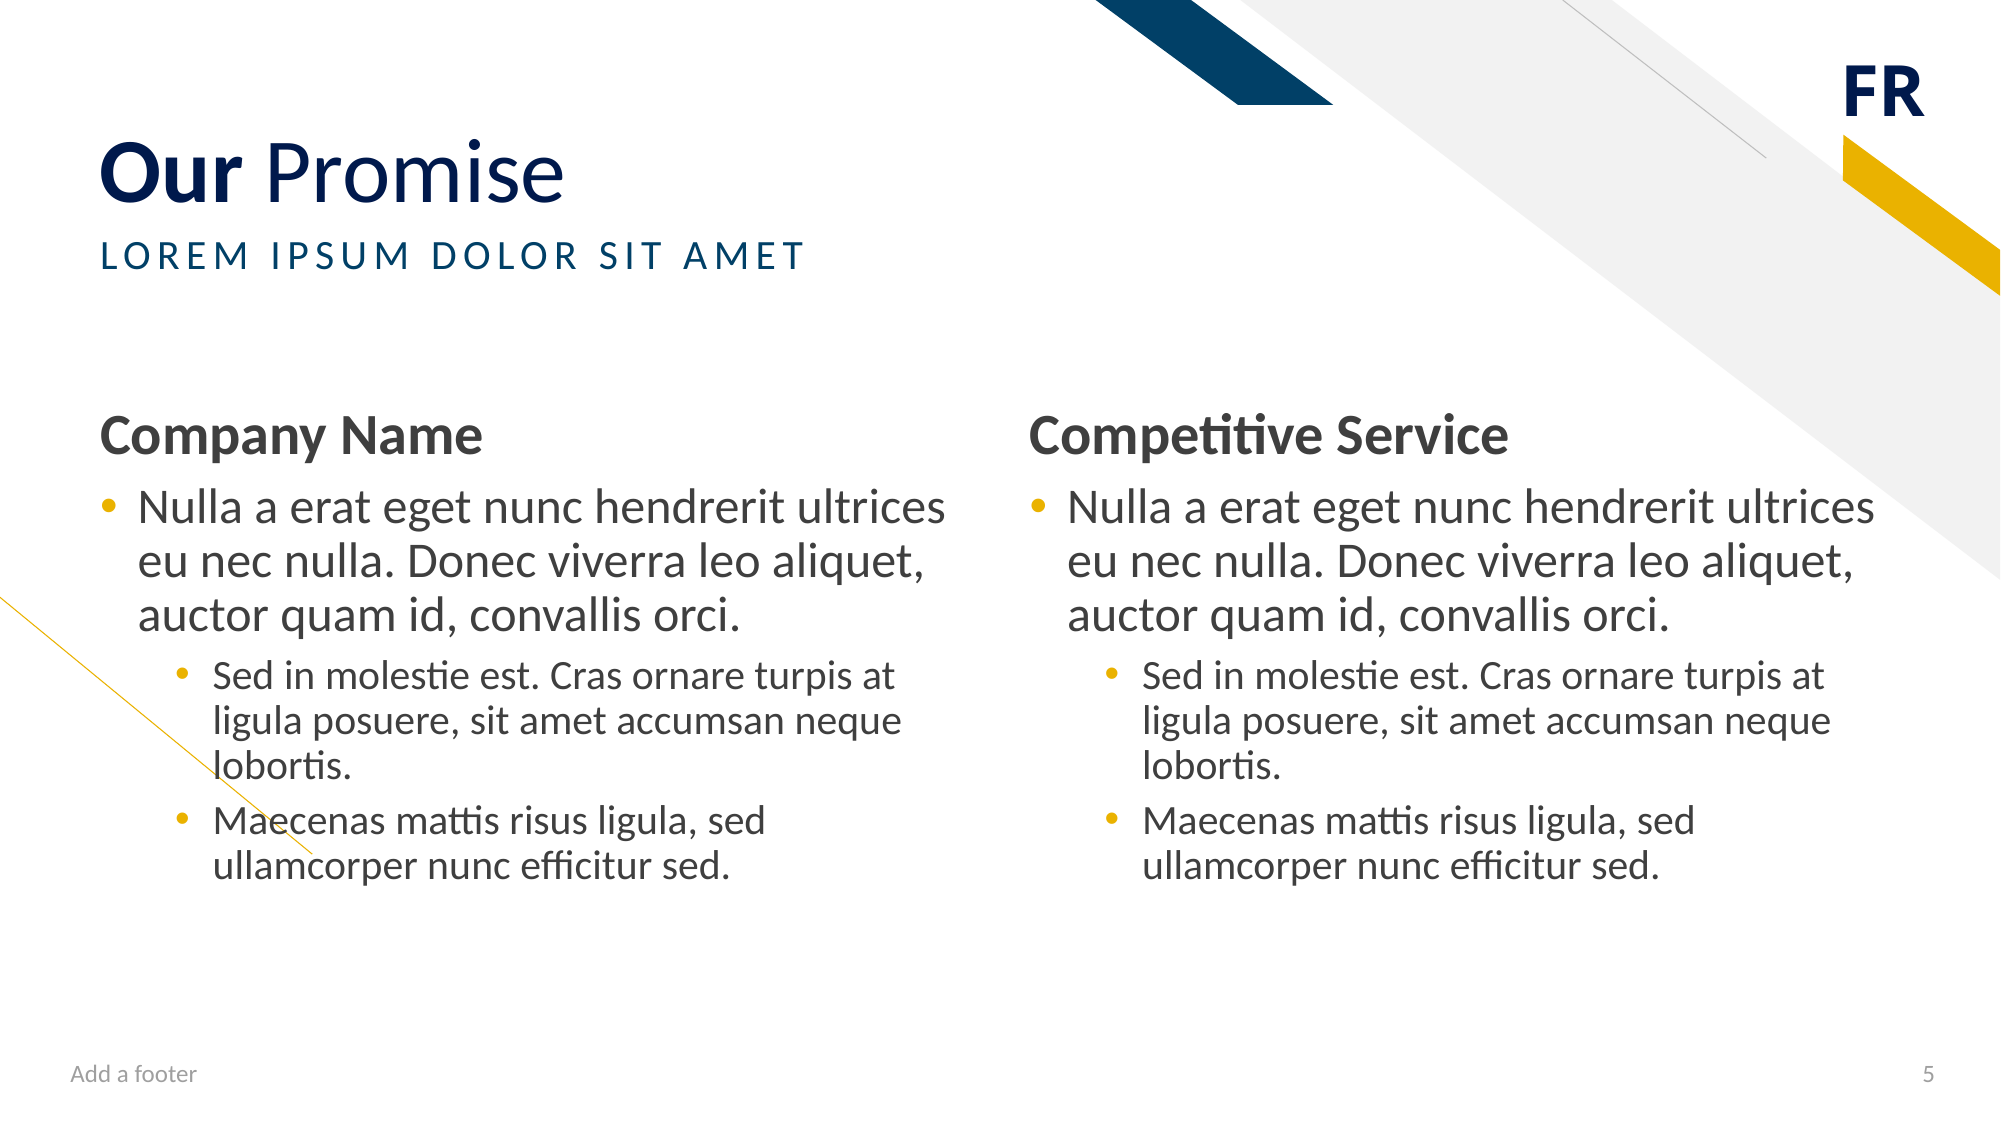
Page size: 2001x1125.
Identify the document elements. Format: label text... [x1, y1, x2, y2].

list Company Name [85, 345, 984, 473]
list Competitive Service [1014, 345, 1914, 473]
list LOREM IPSUM DOLOR SIT AMET [85, 225, 1295, 326]
list Nulla a erat eget nunc hendrerit ultrices eu nec nulla. Donec viverra leo aliquet, auctor quam id, convallis orci. Sed in molestie est. Cras ornare turpis at ligula posuere, sit amet accumsan neque lobortis. Maecenas mattis risus ligula, sed ullamcorper nunc efficitur sed. [85, 473, 984, 1004]
slide_number 5 [1828, 1042, 1950, 1103]
title Our Promise [85, 34, 1453, 223]
list Nulla a erat eget nunc hendrerit ultrices eu nec nulla. Donec viverra leo aliquet, auctor quam id, convallis orci. Sed in molestie est. Cras ornare turpis at ligula posuere, sit amet accumsan neque lobortis. Maecenas mattis risus ligula, sed ullamcorper nunc efficitur sed. [1014, 473, 1914, 1004]
footer Add a footer [55, 1042, 731, 1103]
